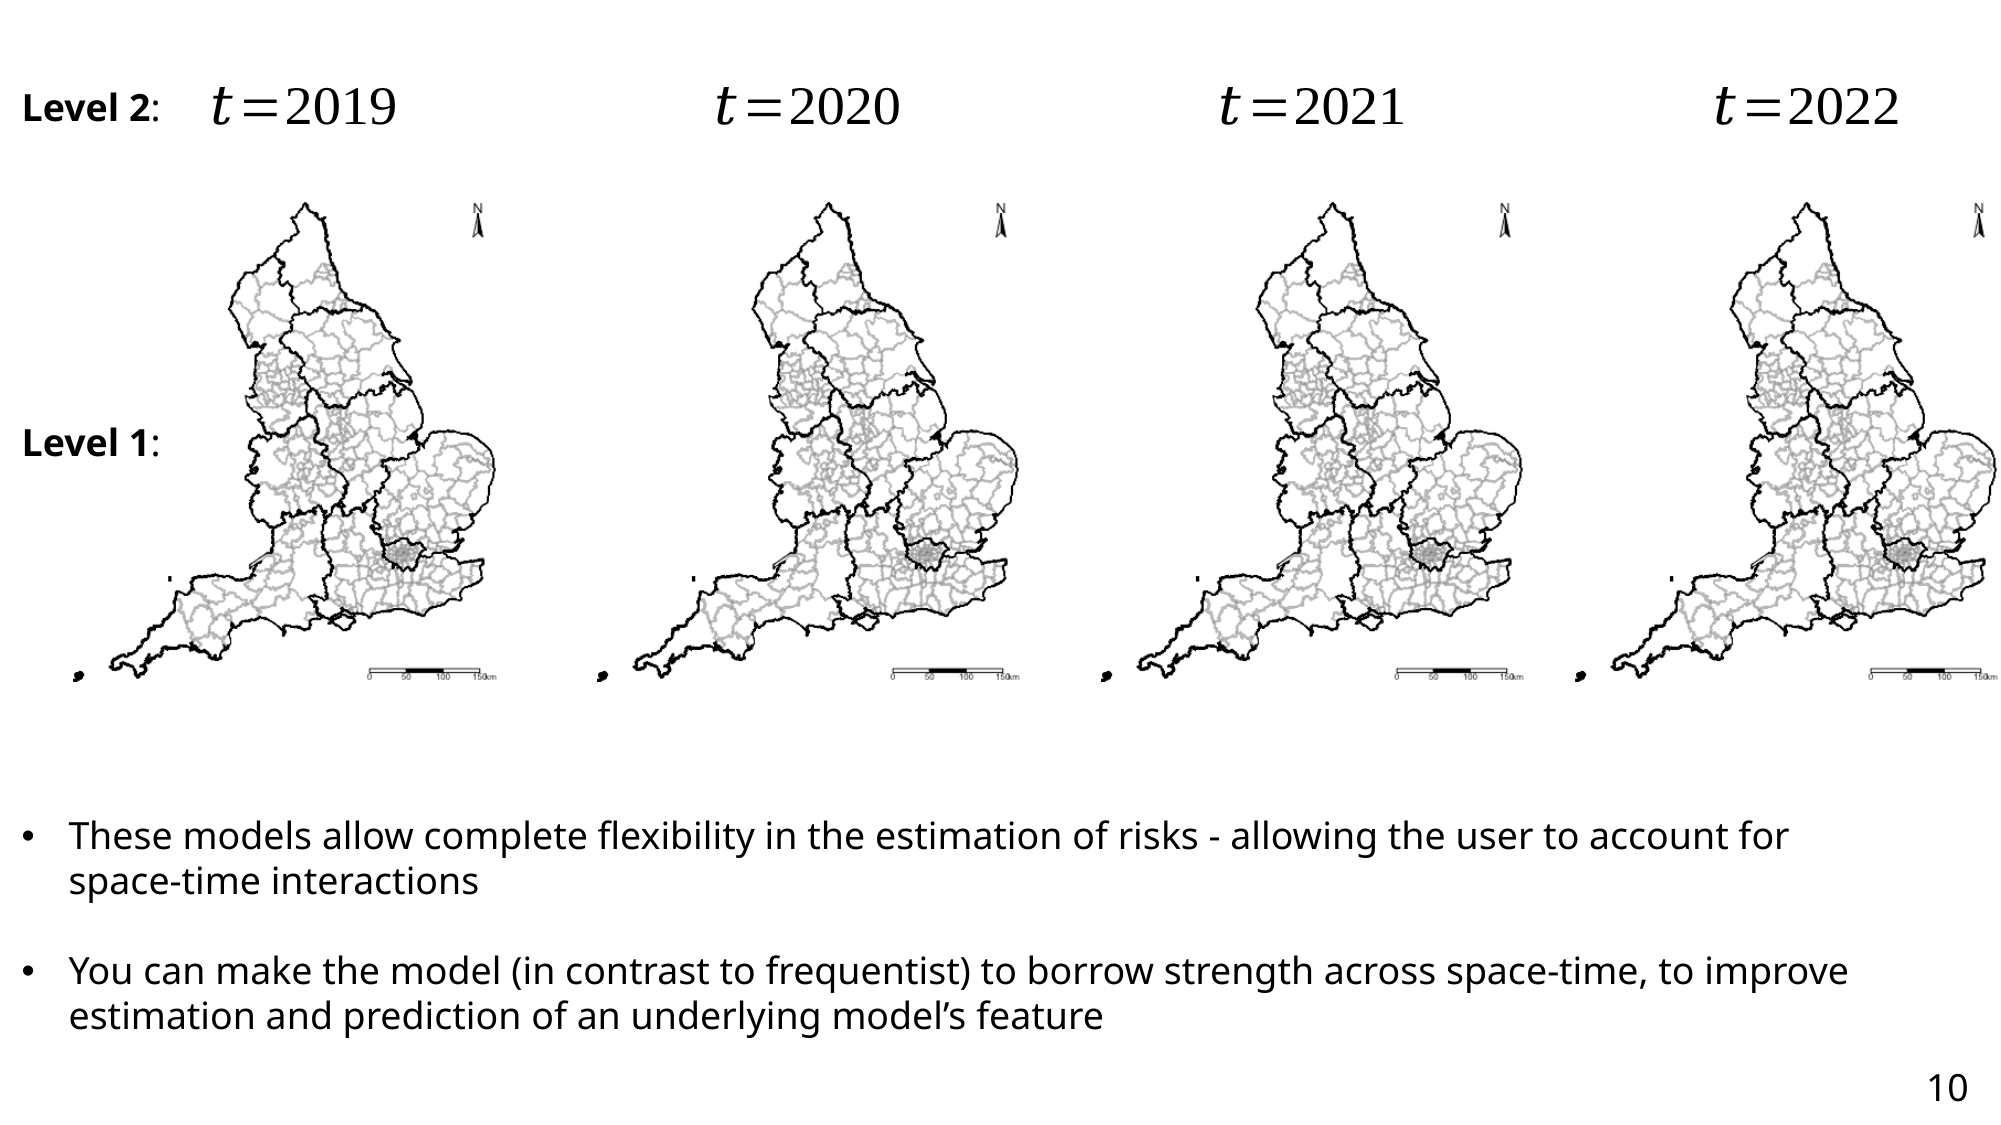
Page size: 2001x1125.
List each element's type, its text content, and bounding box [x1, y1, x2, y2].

text_box These models allow complete flexibility in the estimation of risks - allowing the user to account for space-time interactions You can make the model (in contrast to frequentist) to borrow strength across space-time, to improve estimation and prediction of an underlying model’s feature [6, 805, 1869, 1045]
picture [1574, 201, 2000, 683]
text_box Level 2: [6, 76, 190, 137]
text_box 10 [1911, 1056, 2000, 1080]
picture [596, 201, 1022, 683]
picture [72, 201, 499, 683]
text_box Level 1: [6, 411, 72, 472]
picture [1100, 201, 1526, 683]
